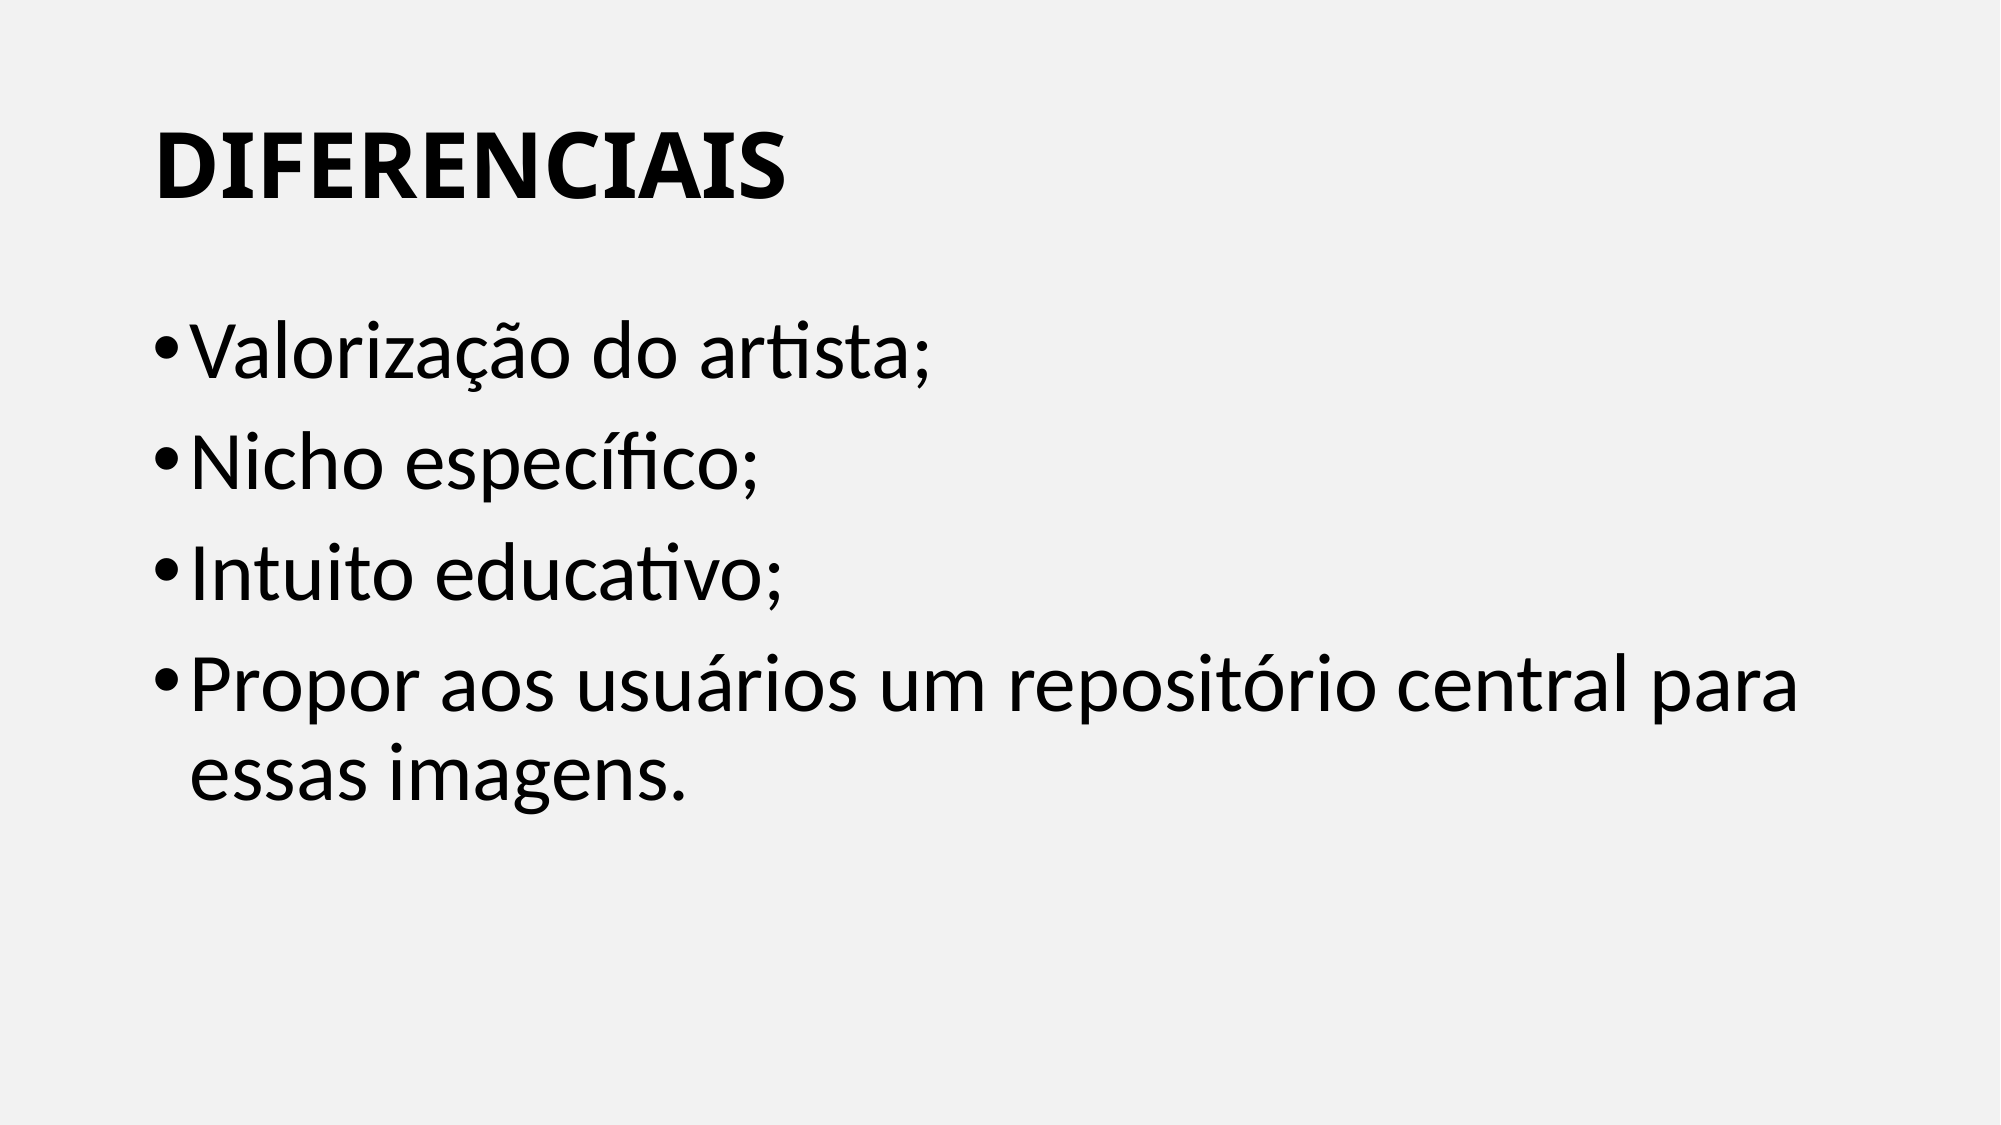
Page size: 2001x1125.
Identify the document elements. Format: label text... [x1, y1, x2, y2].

title DIFERENCIAIS [137, 59, 1863, 278]
list Valorização do artista; Nicho específico; Intuito educativo; Propor aos usuários um repositório central para essas imagens. [137, 299, 1863, 1014]
